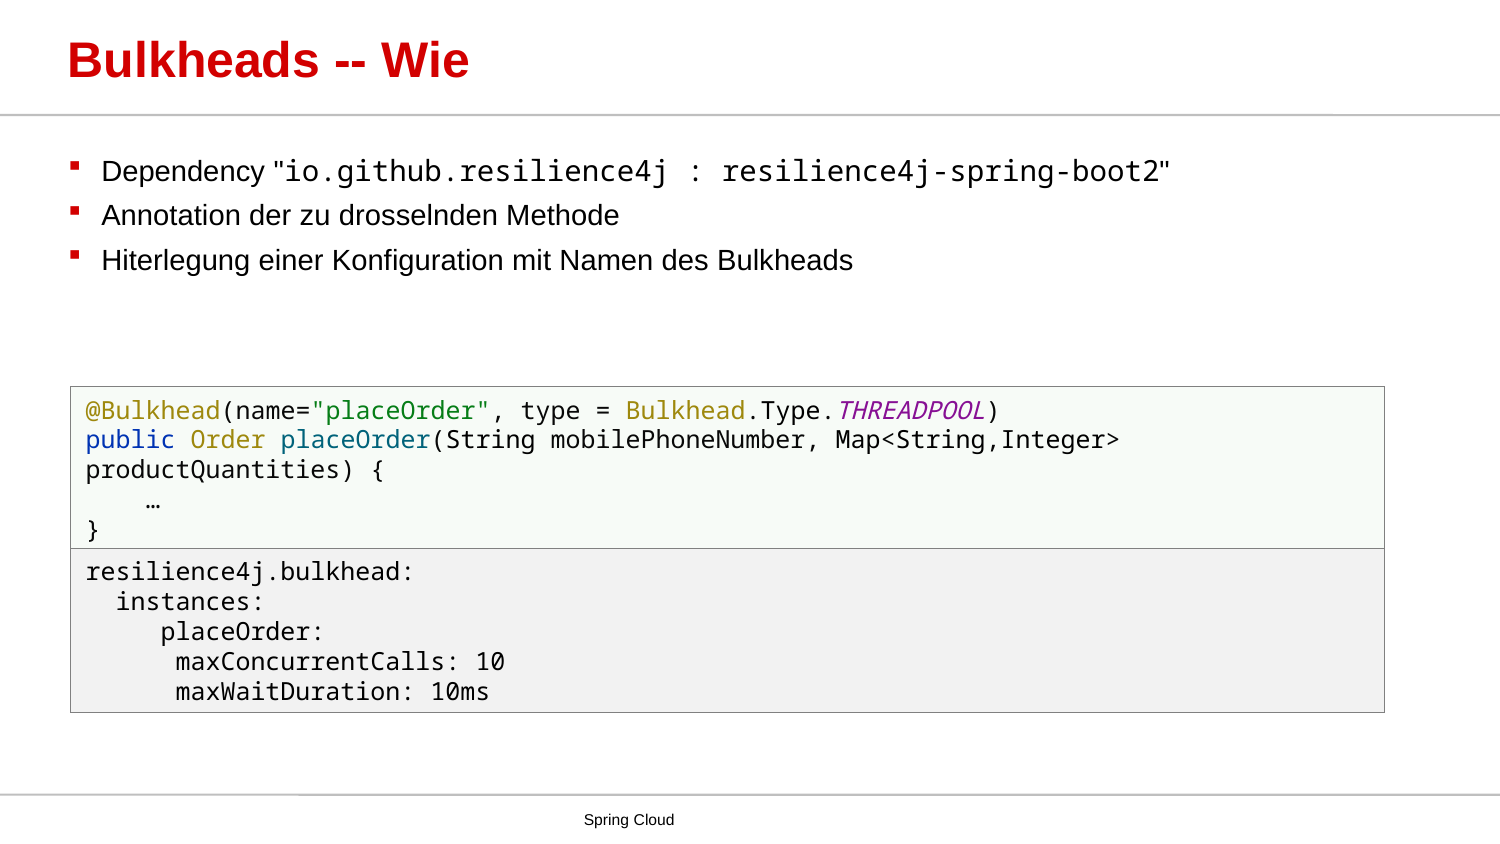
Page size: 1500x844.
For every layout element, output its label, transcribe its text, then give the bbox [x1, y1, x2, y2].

text_box @Bulkhead(name="placeOrder", type = Bulkhead.Type.THREADPOOL) public Order placeOrder(String mobilePhoneNumber, Map<String,Integer> productQuantities) { … } [70, 386, 1385, 548]
text_box resilience4j.bulkhead: instances: placeOrder: maxConcurrentCalls: 10 maxWaitDuration: 10ms [70, 548, 1385, 713]
list Dependency "io.github.resilience4j : resilience4j-spring-boot2" Annotation der zu drosselnden Methode Hiterlegung einer Konfiguration mit Namen des Bulkheads [53, 144, 1447, 362]
slide_number Spring Cloud [583, 794, 1260, 844]
title Bulkheads -- Wie [53, 0, 1058, 115]
